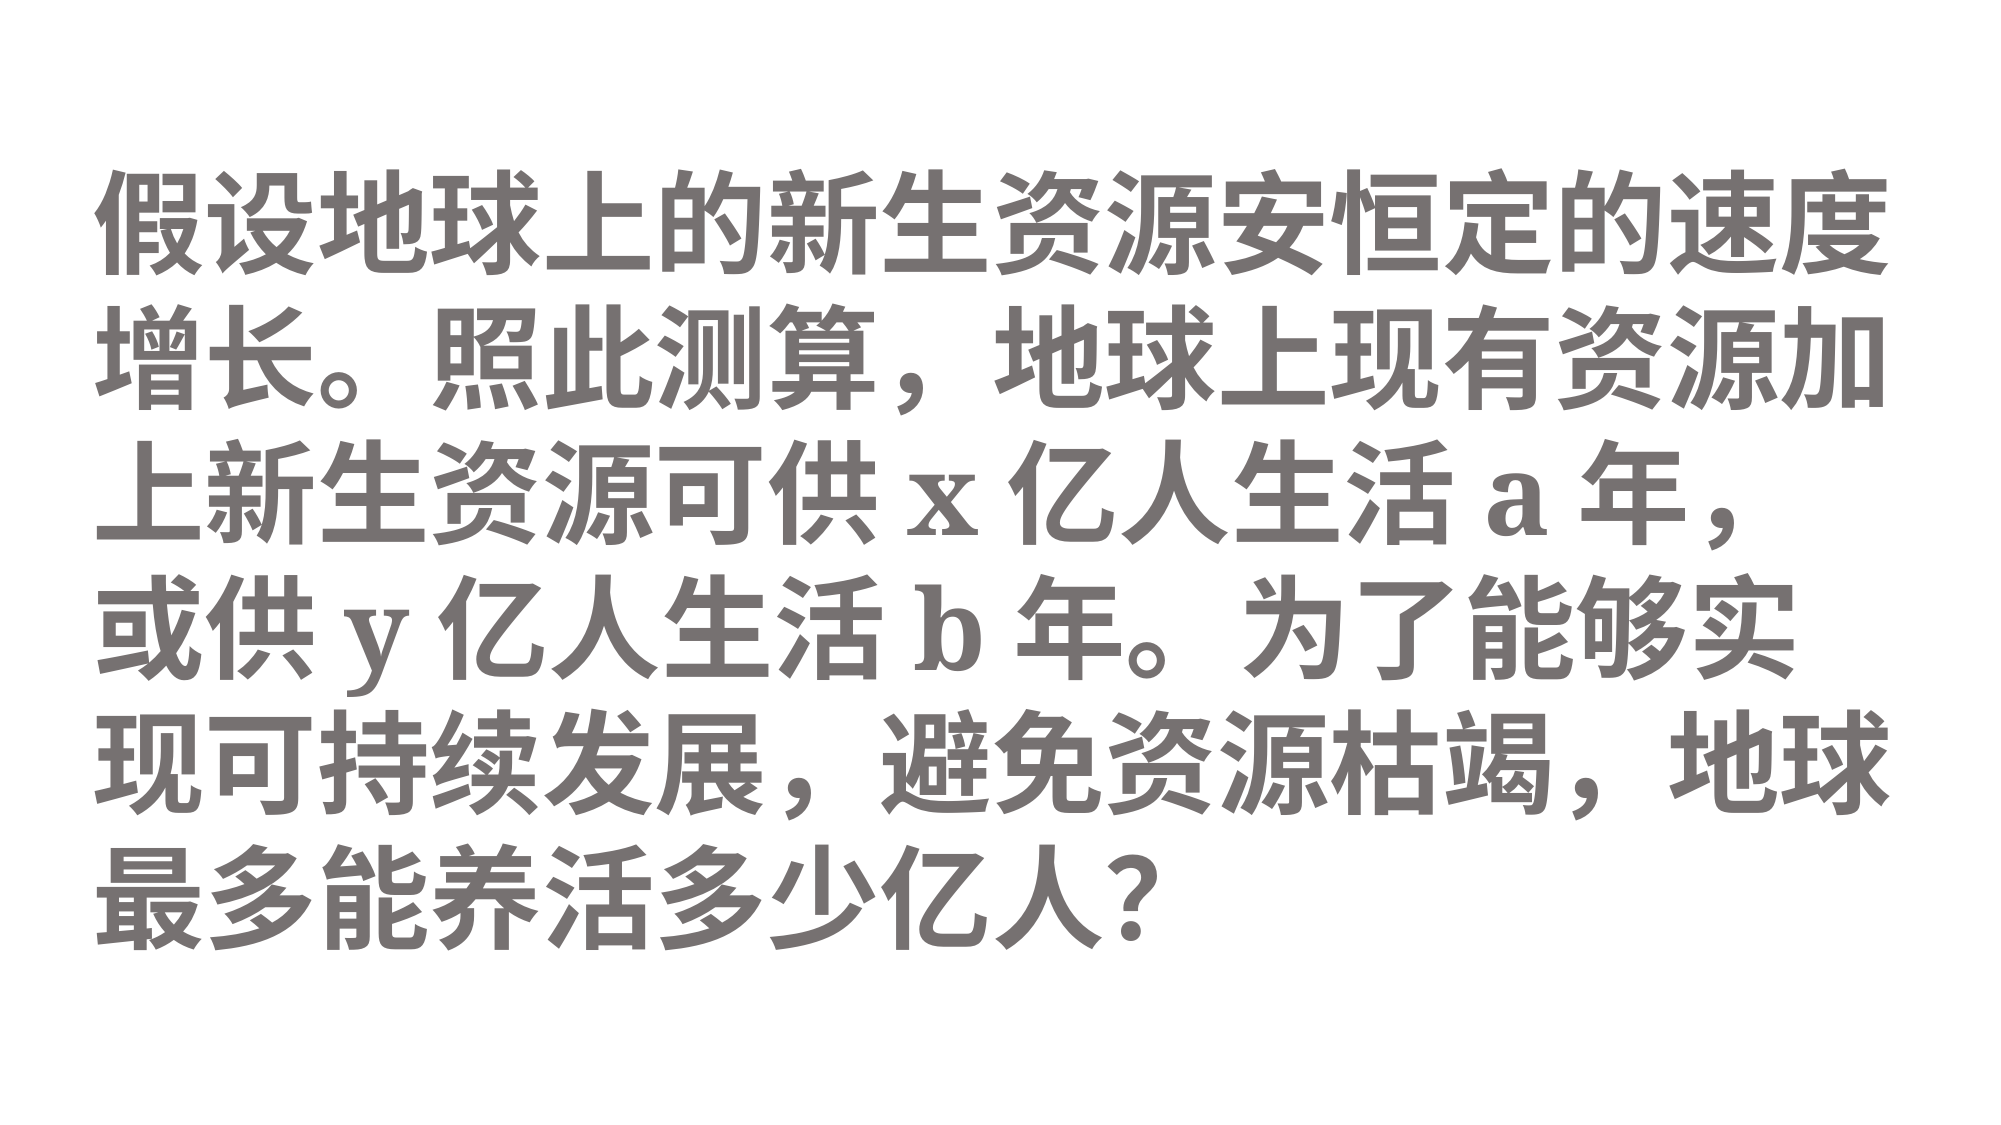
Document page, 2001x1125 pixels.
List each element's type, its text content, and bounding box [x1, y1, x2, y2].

text_box 假设地球上的新生资源安恒定的速度增长。照此测算，地球上现有资源加上新生资源可供x亿人生活a年，或供y亿人生活b年。为了能够实现可持续发展，避免资源枯竭，地球最多能养活多少亿人？ [77, 145, 1923, 971]
